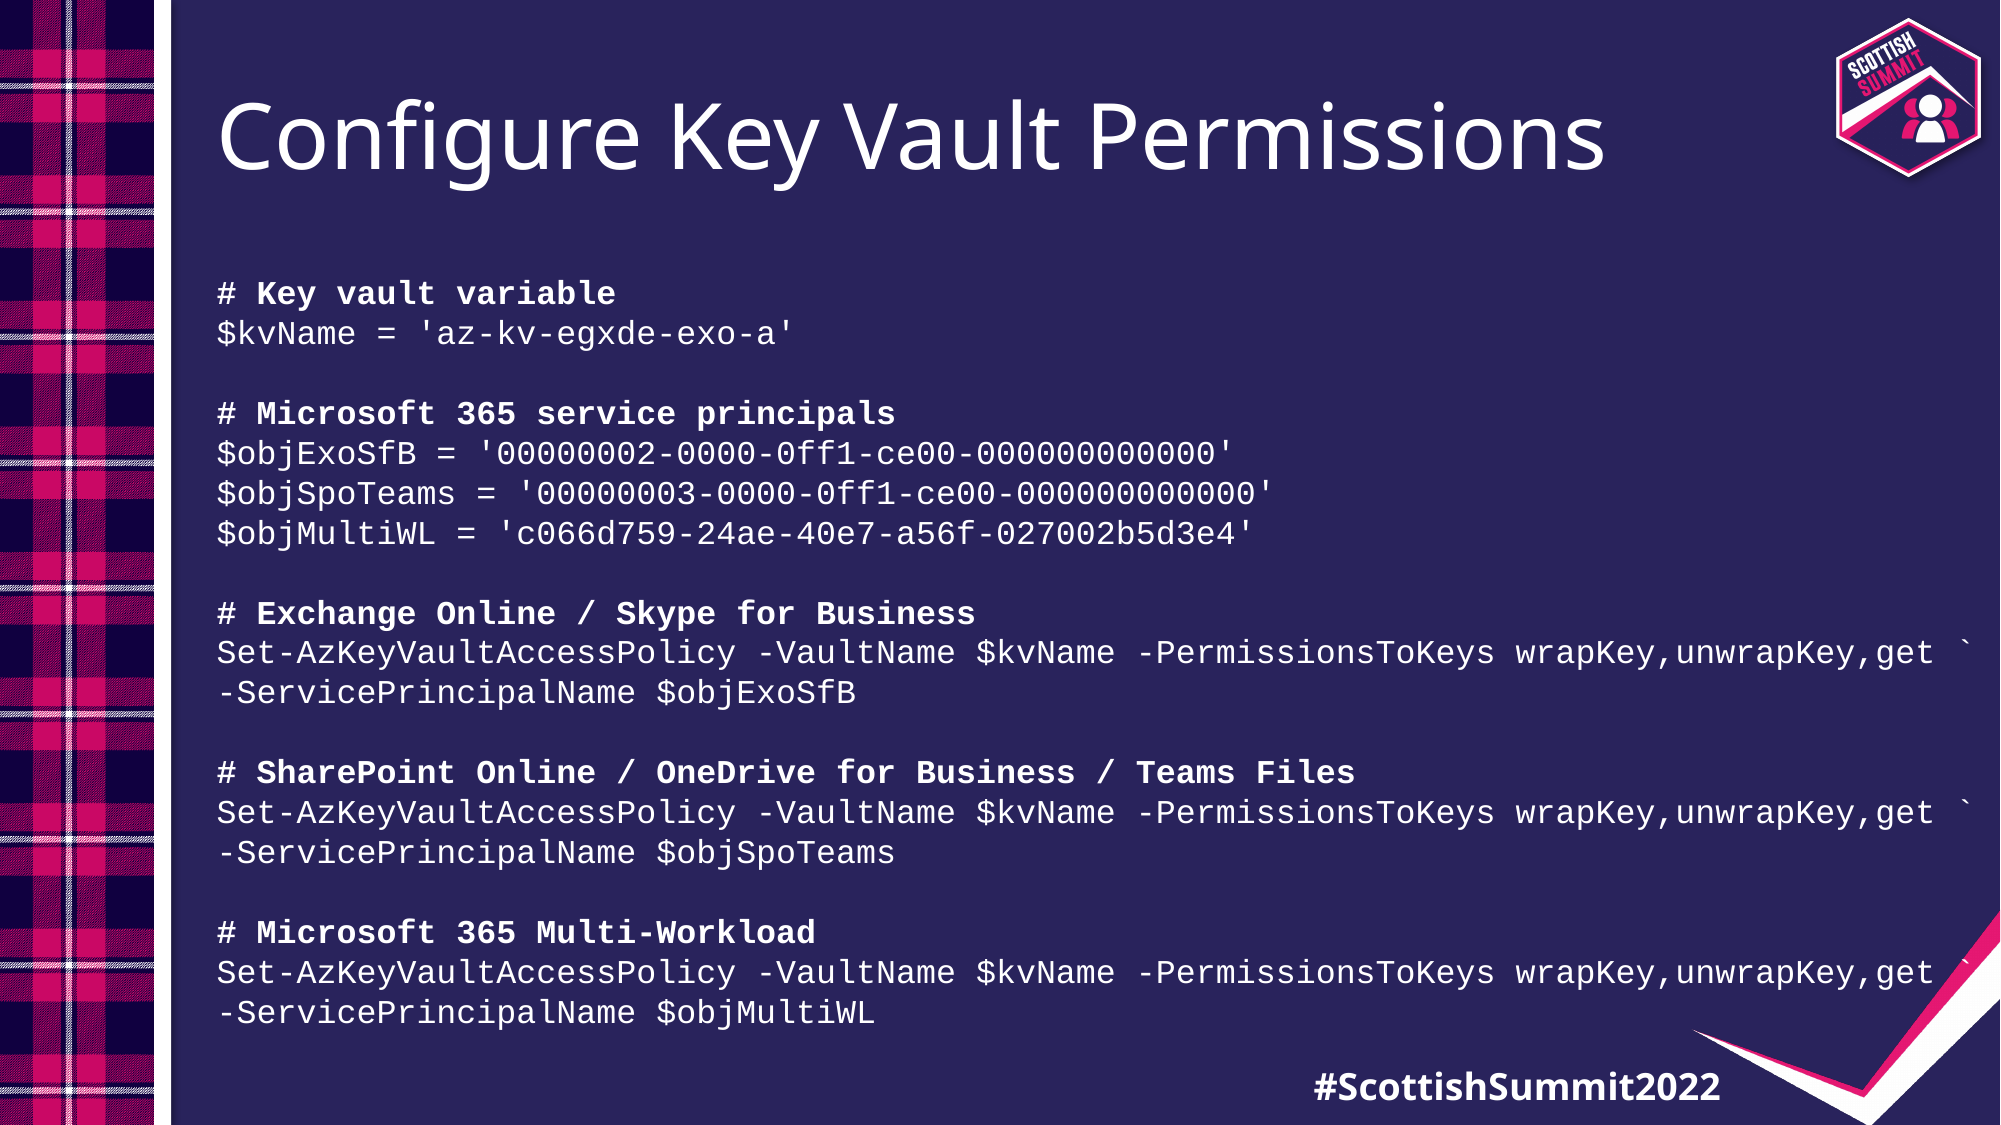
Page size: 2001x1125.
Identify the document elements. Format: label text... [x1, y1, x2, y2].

list # Key vault variable $kvName = 'az-kv-egxde-exo-a' # Microsoft 365 service principals $objExoSfB = '00000002-0000-0ff1-ce00-000000000000' $objSpoTeams = '00000003-0000-0ff1-ce00-000000000000' $objMultiWL = 'c066d759-24ae-40e7-a56f-027002b5d3e4' # Exchange Online / Skype for Business Set-AzKeyVaultAccessPolicy -VaultName $kvName -PermissionsToKeys wrapKey,unwrapKey,get ` -ServicePrincipalName $objExoSfB # SharePoint Online / OneDrive for Business / Teams Files Set-AzKeyVaultAccessPolicy -VaultName $kvName -PermissionsToKeys wrapKey,unwrapKey,get ` -ServicePrincipalName $objSpoTeams # Microsoft 365 Multi-Workload Set-AzKeyVaultAccessPolicy -VaultName $kvName -PermissionsToKeys wrapKey,unwrapKey,get ` -ServicePrincipalName $objMultiWL [201, 263, 2000, 1005]
picture [1705, 1078, 1713, 1088]
picture [1827, 16, 1990, 179]
picture [0, 0, 154, 1125]
title Configure Key Vault Permissions [201, 30, 1927, 249]
picture [1684, 843, 2001, 1125]
